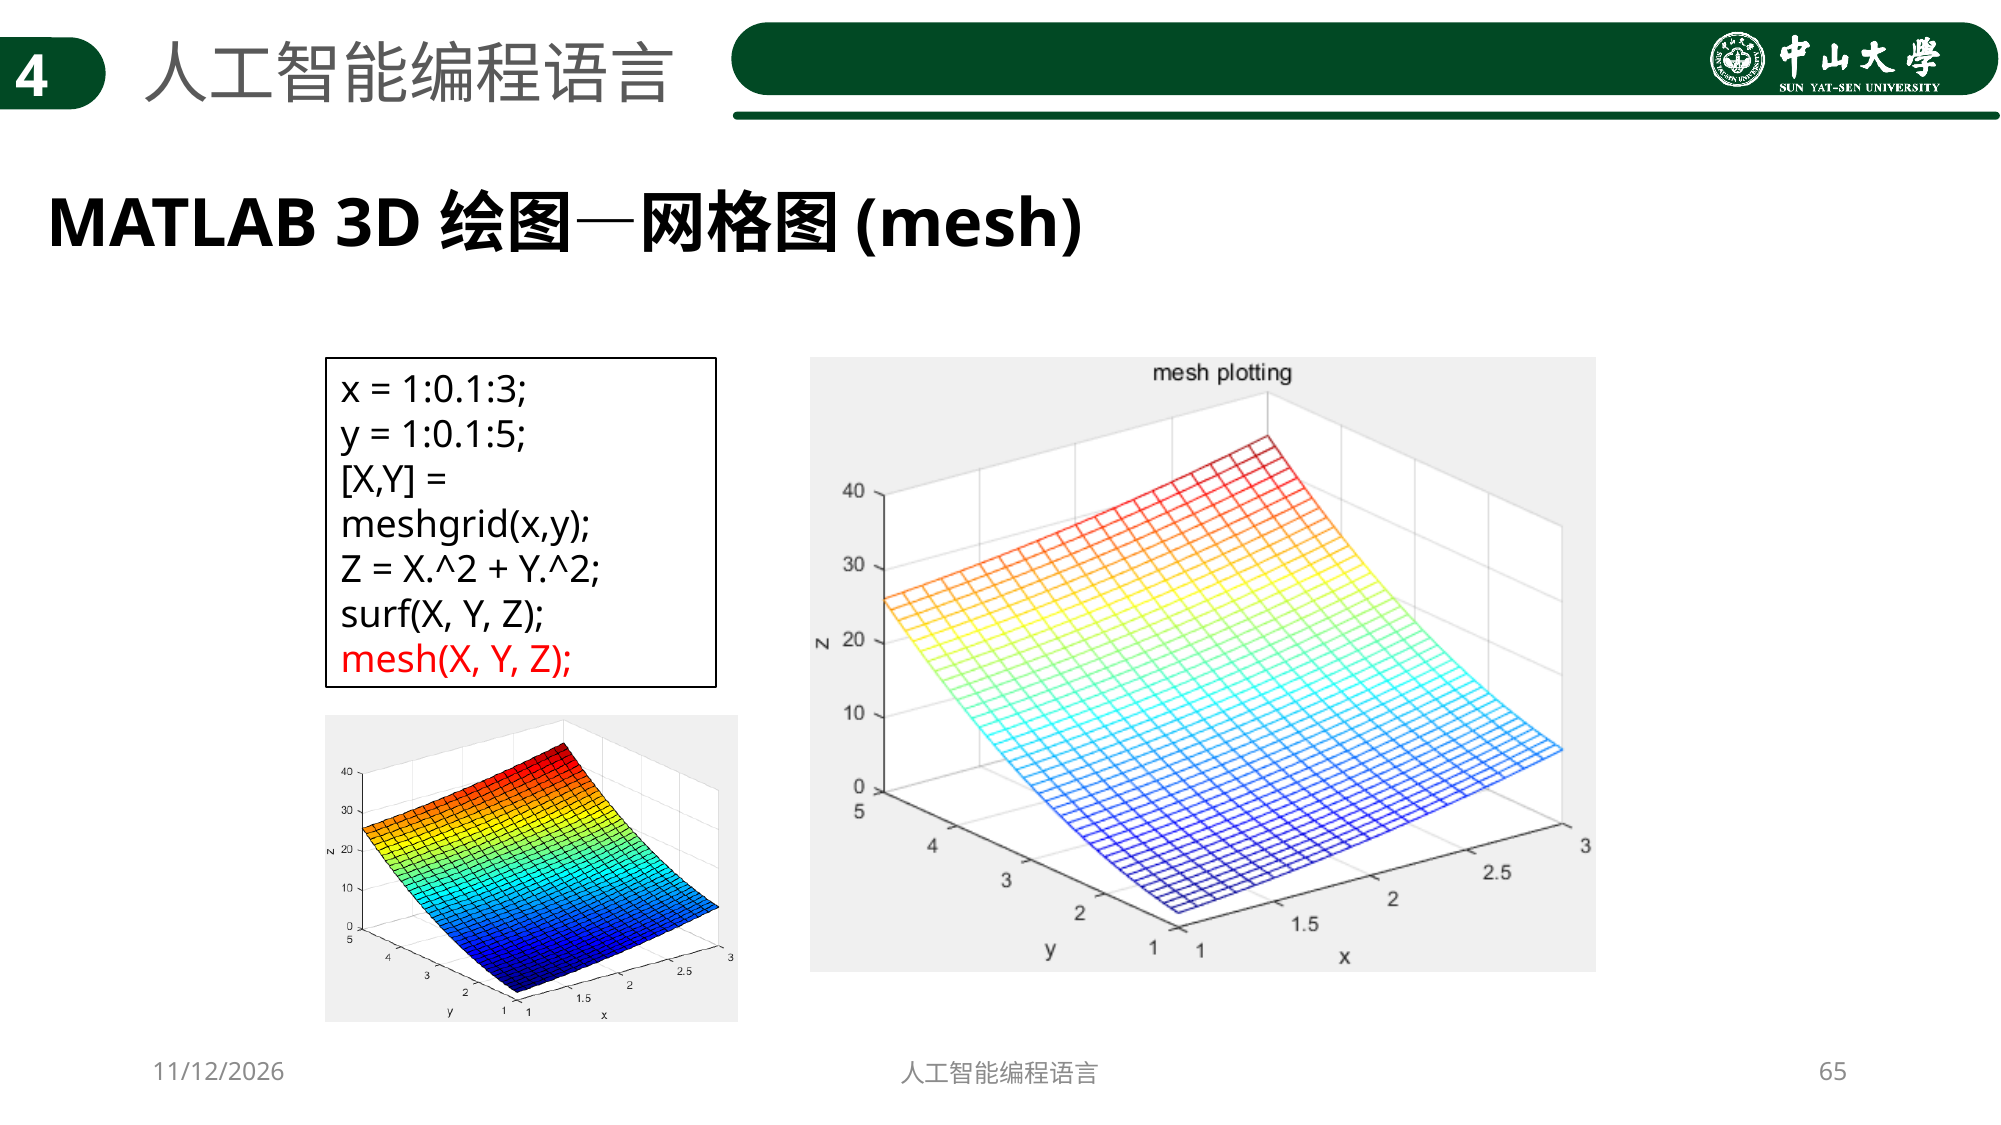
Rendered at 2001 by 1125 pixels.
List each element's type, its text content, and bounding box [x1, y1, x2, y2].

text_box MATLAB 3D绘图—网格图(mesh) [31, 132, 1940, 268]
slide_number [137, 1042, 588, 1103]
text_box 4 [0, 36, 107, 111]
slide_number 65 [1412, 1042, 1863, 1103]
picture [810, 357, 1596, 972]
picture [325, 715, 738, 1022]
text_box 人工智能编程语言 [127, 23, 692, 119]
text_box x = 1:0.1:3; y = 1:0.1:5; [X,Y] = meshgrid(x,y); Z = X.^2 + Y.^2; surf(X, Y, Z); mesh(X, Y, Z); [325, 357, 716, 688]
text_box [731, 22, 2000, 120]
footer 人工智能编程语言 [662, 1042, 1338, 1103]
picture [1695, 18, 1969, 115]
